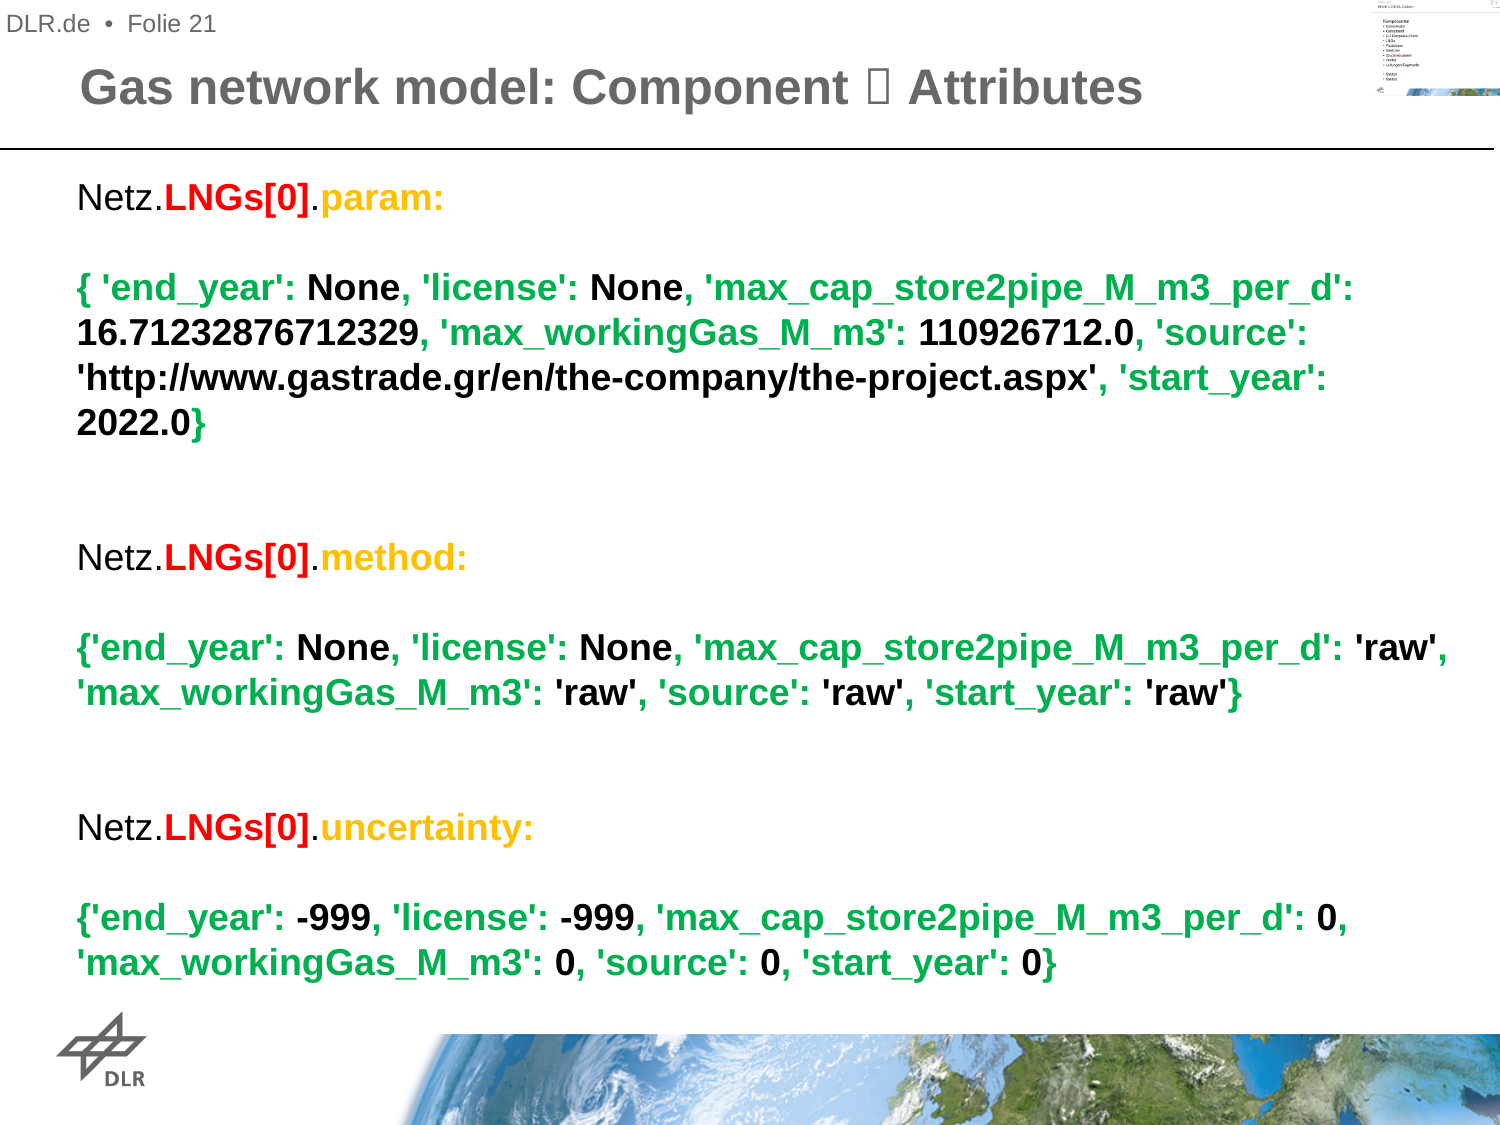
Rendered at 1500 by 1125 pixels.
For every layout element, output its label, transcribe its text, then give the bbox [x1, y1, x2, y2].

picture [0, 1007, 1500, 1125]
slide_number DLR.de • Folie 21 [5, 7, 263, 30]
text_box Gas network model: Component  Attributes [79, 54, 1421, 138]
text_box Netz.LNGs[0].param: { 'end_year': None, 'license': None, 'max_cap_store2pipe_M_m3_per_d': 16.71232876712329, 'max_workingGas_M_m3': 110926712.0, 'source': 'http://www.gastrade.gr/en/the-company/the-project.aspx', 'start_year': 2022.0} Netz.LNGs[0].method: {'end_year': None, 'license': None, 'max_cap_store2pipe_M_m3_per_d': 'raw', 'max_workingGas_M_m3': 'raw', 'source': 'raw', 'start_year': 'raw'} Netz.LNGs[0].uncertainty: {'end_year': -999, 'license': -999, 'max_cap_store2pipe_M_m3_per_d': 0, 'max_workingGas_M_m3': 0, 'source': 0, 'start_year': 0} [76, 172, 1459, 983]
picture [1371, 0, 1500, 97]
